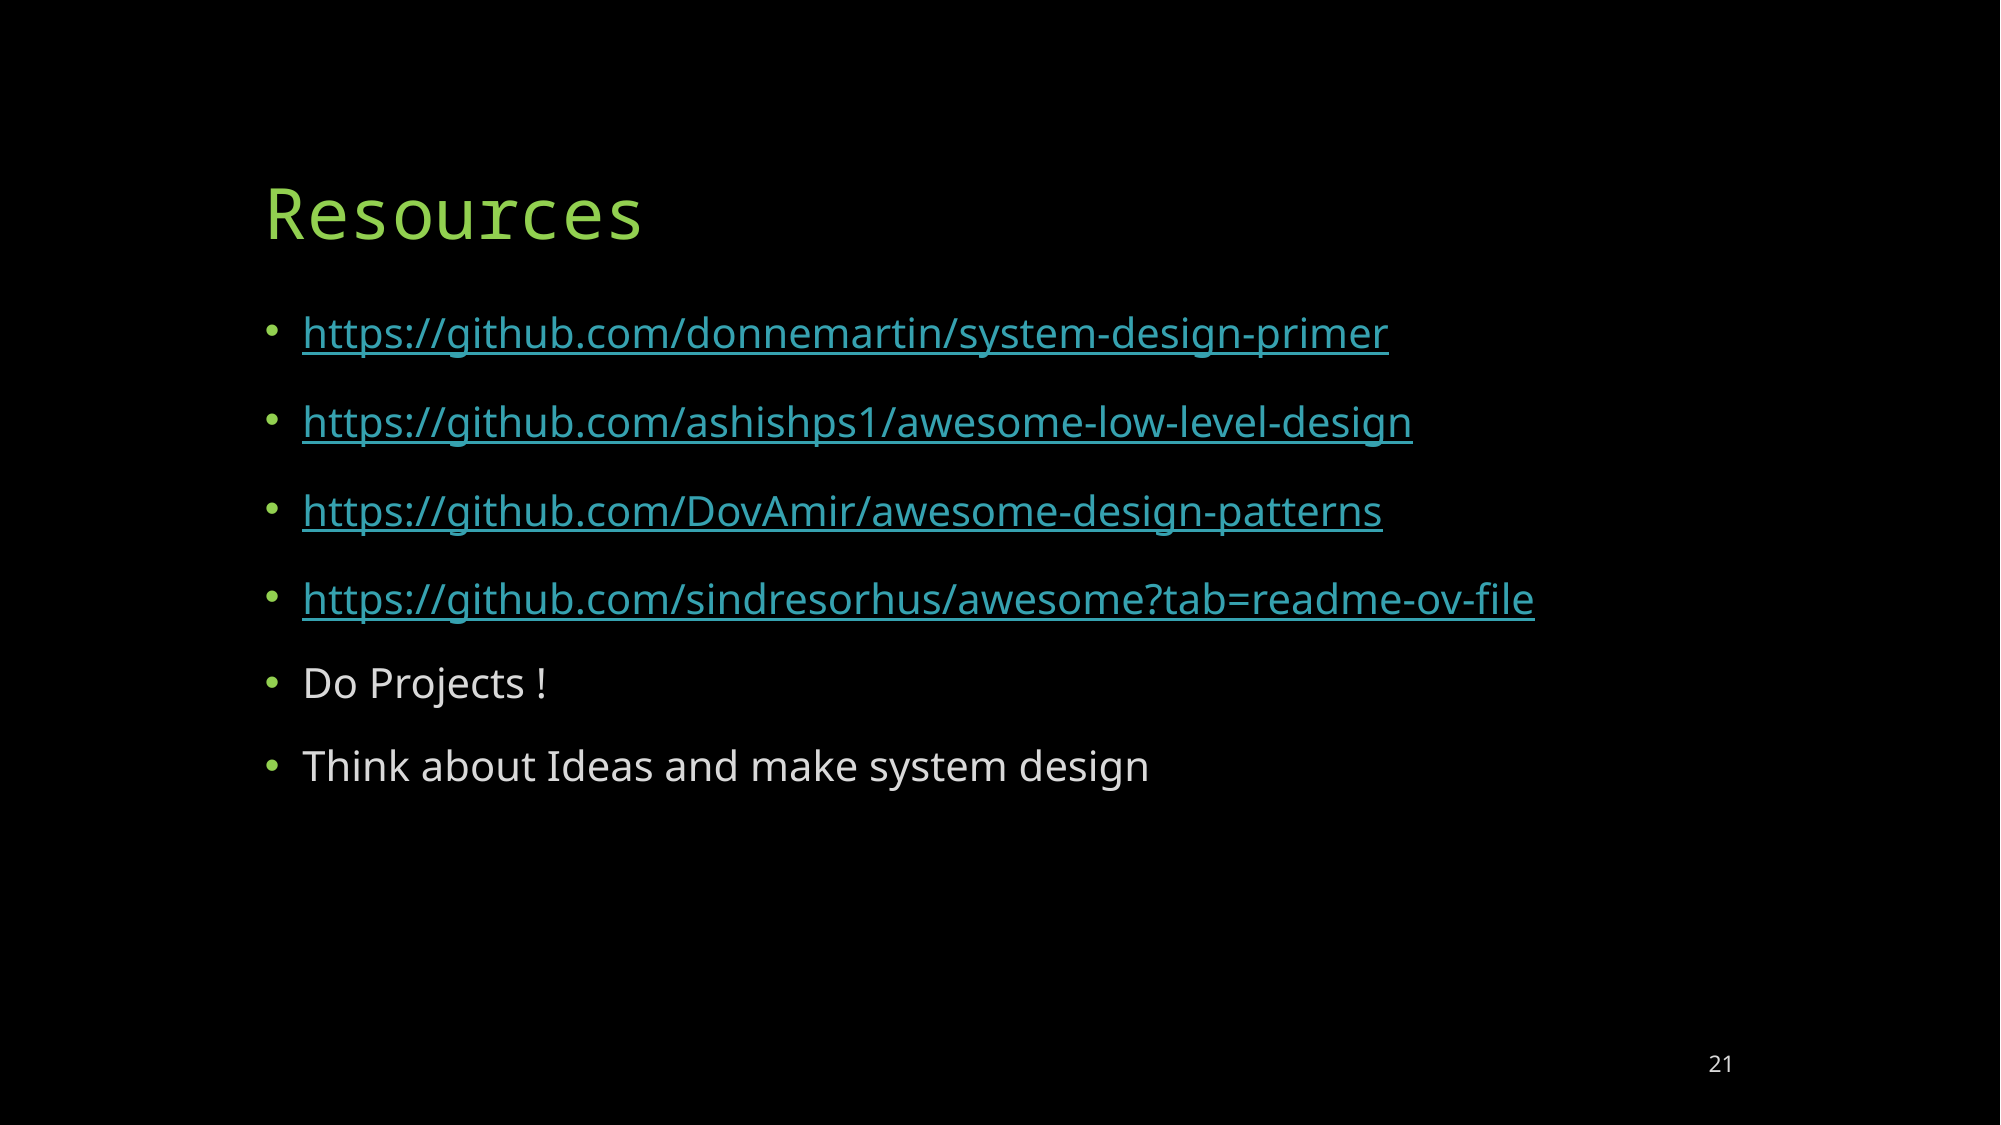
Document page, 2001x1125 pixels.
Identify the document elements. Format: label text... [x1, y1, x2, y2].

title Resources [249, 75, 1750, 263]
list https://github.com/donnemartin/system-design-primer https://github.com/ashishps1/awesome-low-level-design https://github.com/DovAmir/awesome-design-patterns https://github.com/sindresorhus/awesome?tab=readme-ov-file Do Projects ! Think about Ideas and make system design [249, 299, 1750, 1000]
slide_number 21 [1612, 1043, 1750, 1086]
